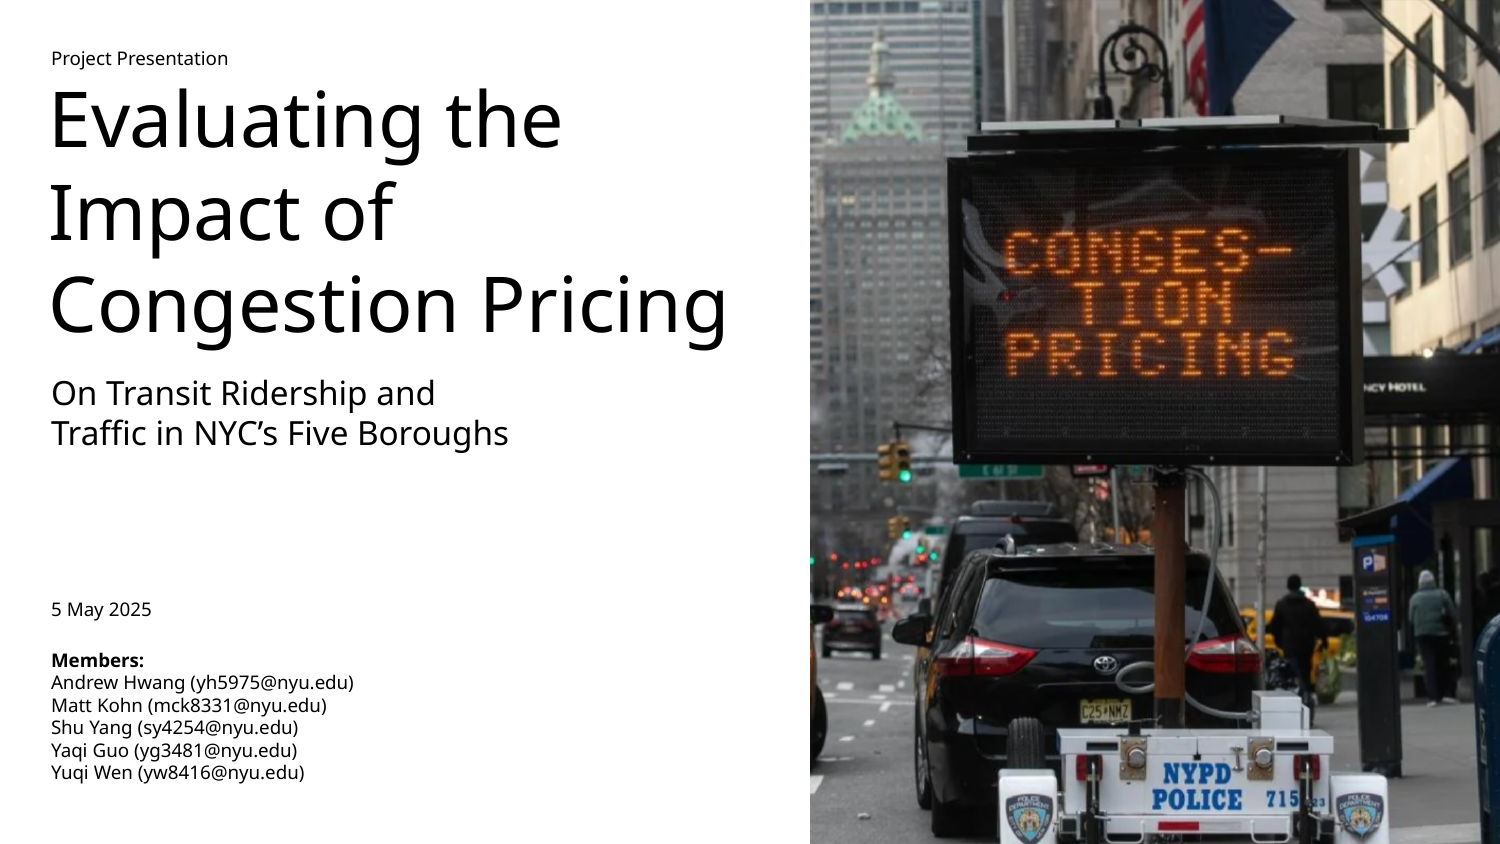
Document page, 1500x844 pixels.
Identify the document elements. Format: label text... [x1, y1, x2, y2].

text_box Project Presentation [35, 31, 312, 83]
text_box 5 May 2025 [35, 582, 312, 633]
picture [809, 0, 1500, 844]
text_box Members: Andrew Hwang (yh5975@nyu.edu) Matt Kohn (mck8331@nyu.edu) Shu Yang (sy4254@nyu.edu) Yaqi Guo (yg3481@nyu.edu) Yuqi Wen (yw8416@nyu.edu) [35, 633, 648, 803]
text_box Evaluating the Impact of Congestion Pricing [33, 55, 758, 295]
text_box On Transit Ridership and Traffic in NYC’s Five Boroughs [36, 357, 651, 445]
